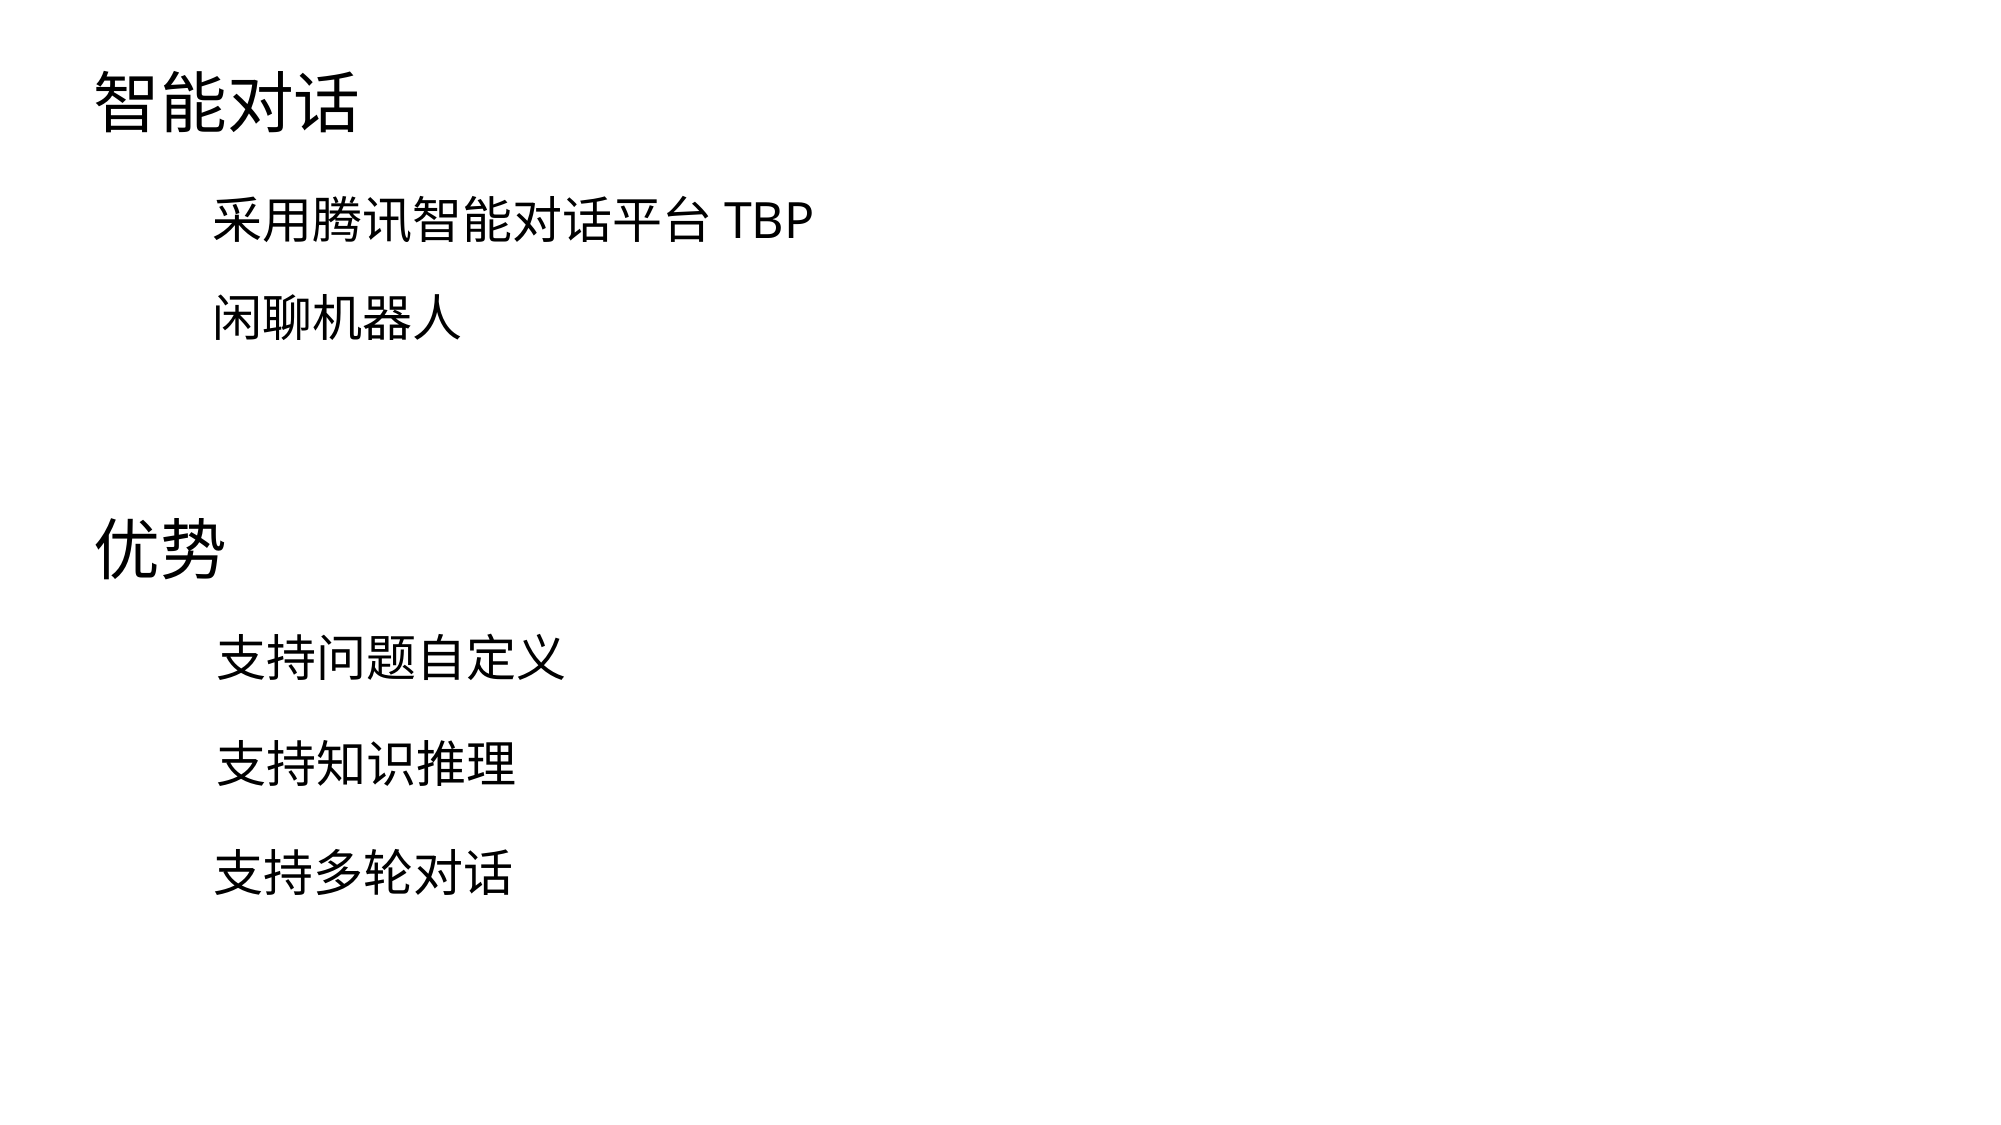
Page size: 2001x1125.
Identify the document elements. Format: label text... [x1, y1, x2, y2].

text_box 优势 [78, 500, 316, 596]
text_box 闲聊机器人 [197, 278, 507, 354]
text_box 支持知识推理 [201, 725, 553, 801]
text_box 支持问题自定义 [201, 619, 638, 695]
text_box 智能对话 [78, 53, 1080, 148]
text_box 支持多轮对话 [199, 833, 529, 909]
text_box 采用腾讯智能对话平台TBP [197, 181, 847, 257]
